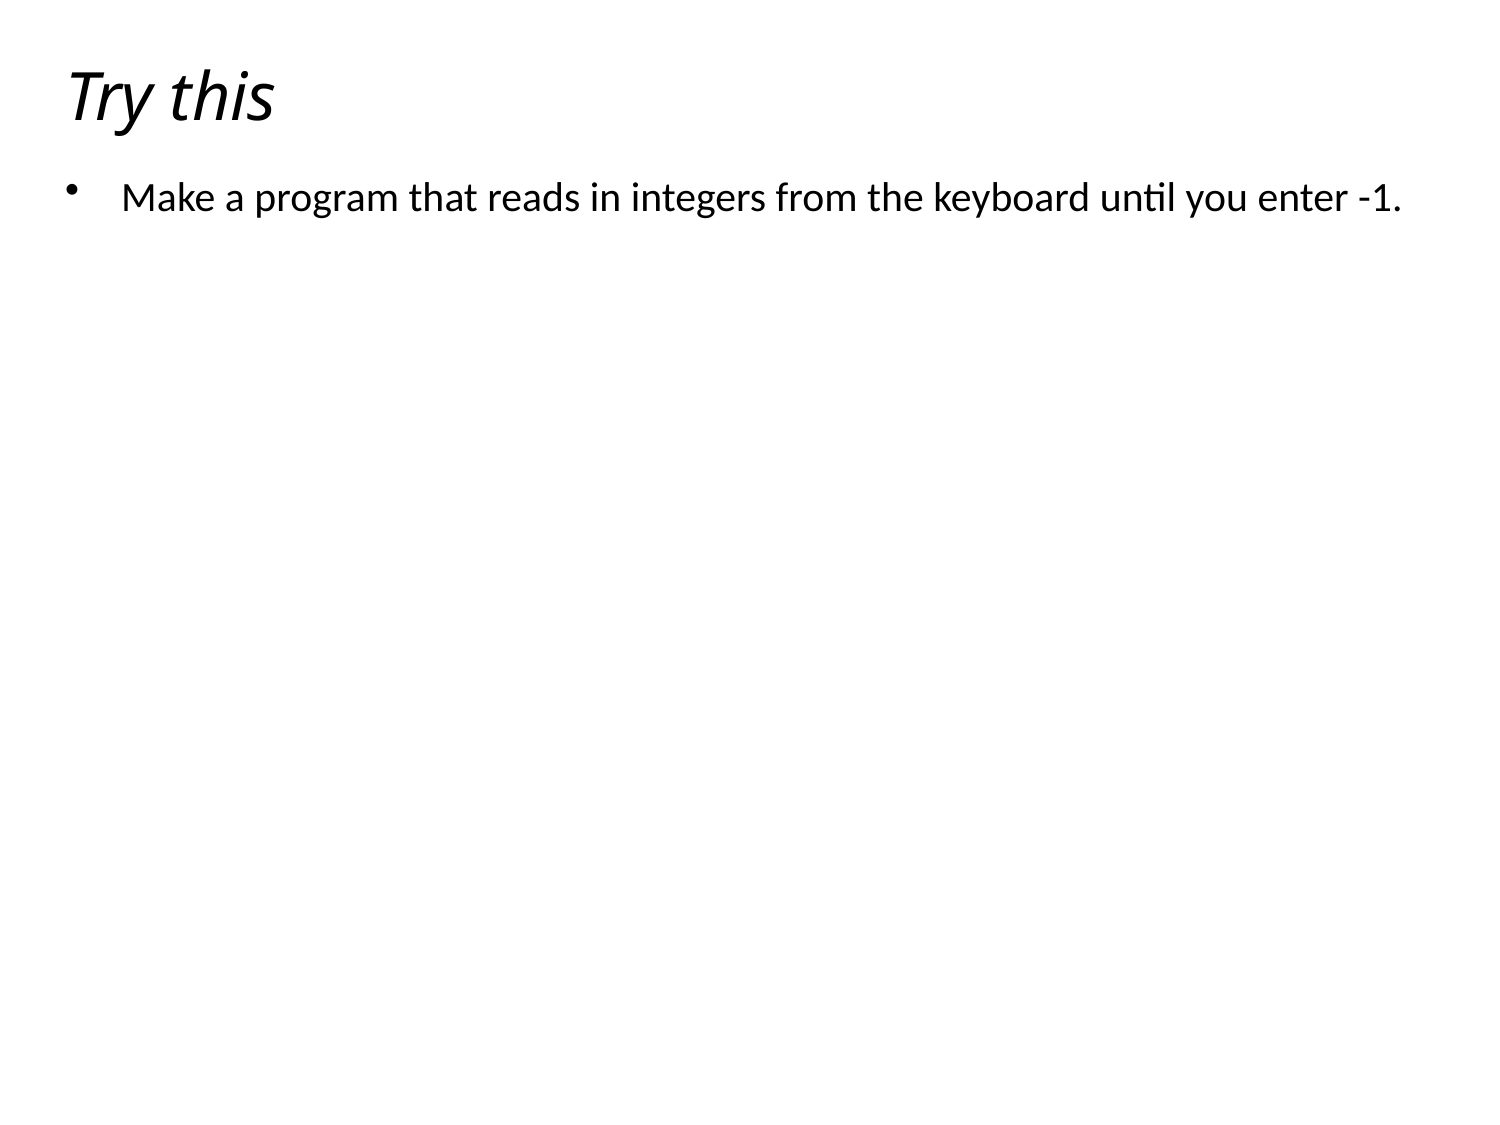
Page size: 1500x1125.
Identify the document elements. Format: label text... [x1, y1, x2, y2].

list Make a program that reads in integers from the keyboard until you enter -1. [49, 162, 1451, 1001]
title Try this [49, 49, 1451, 138]
